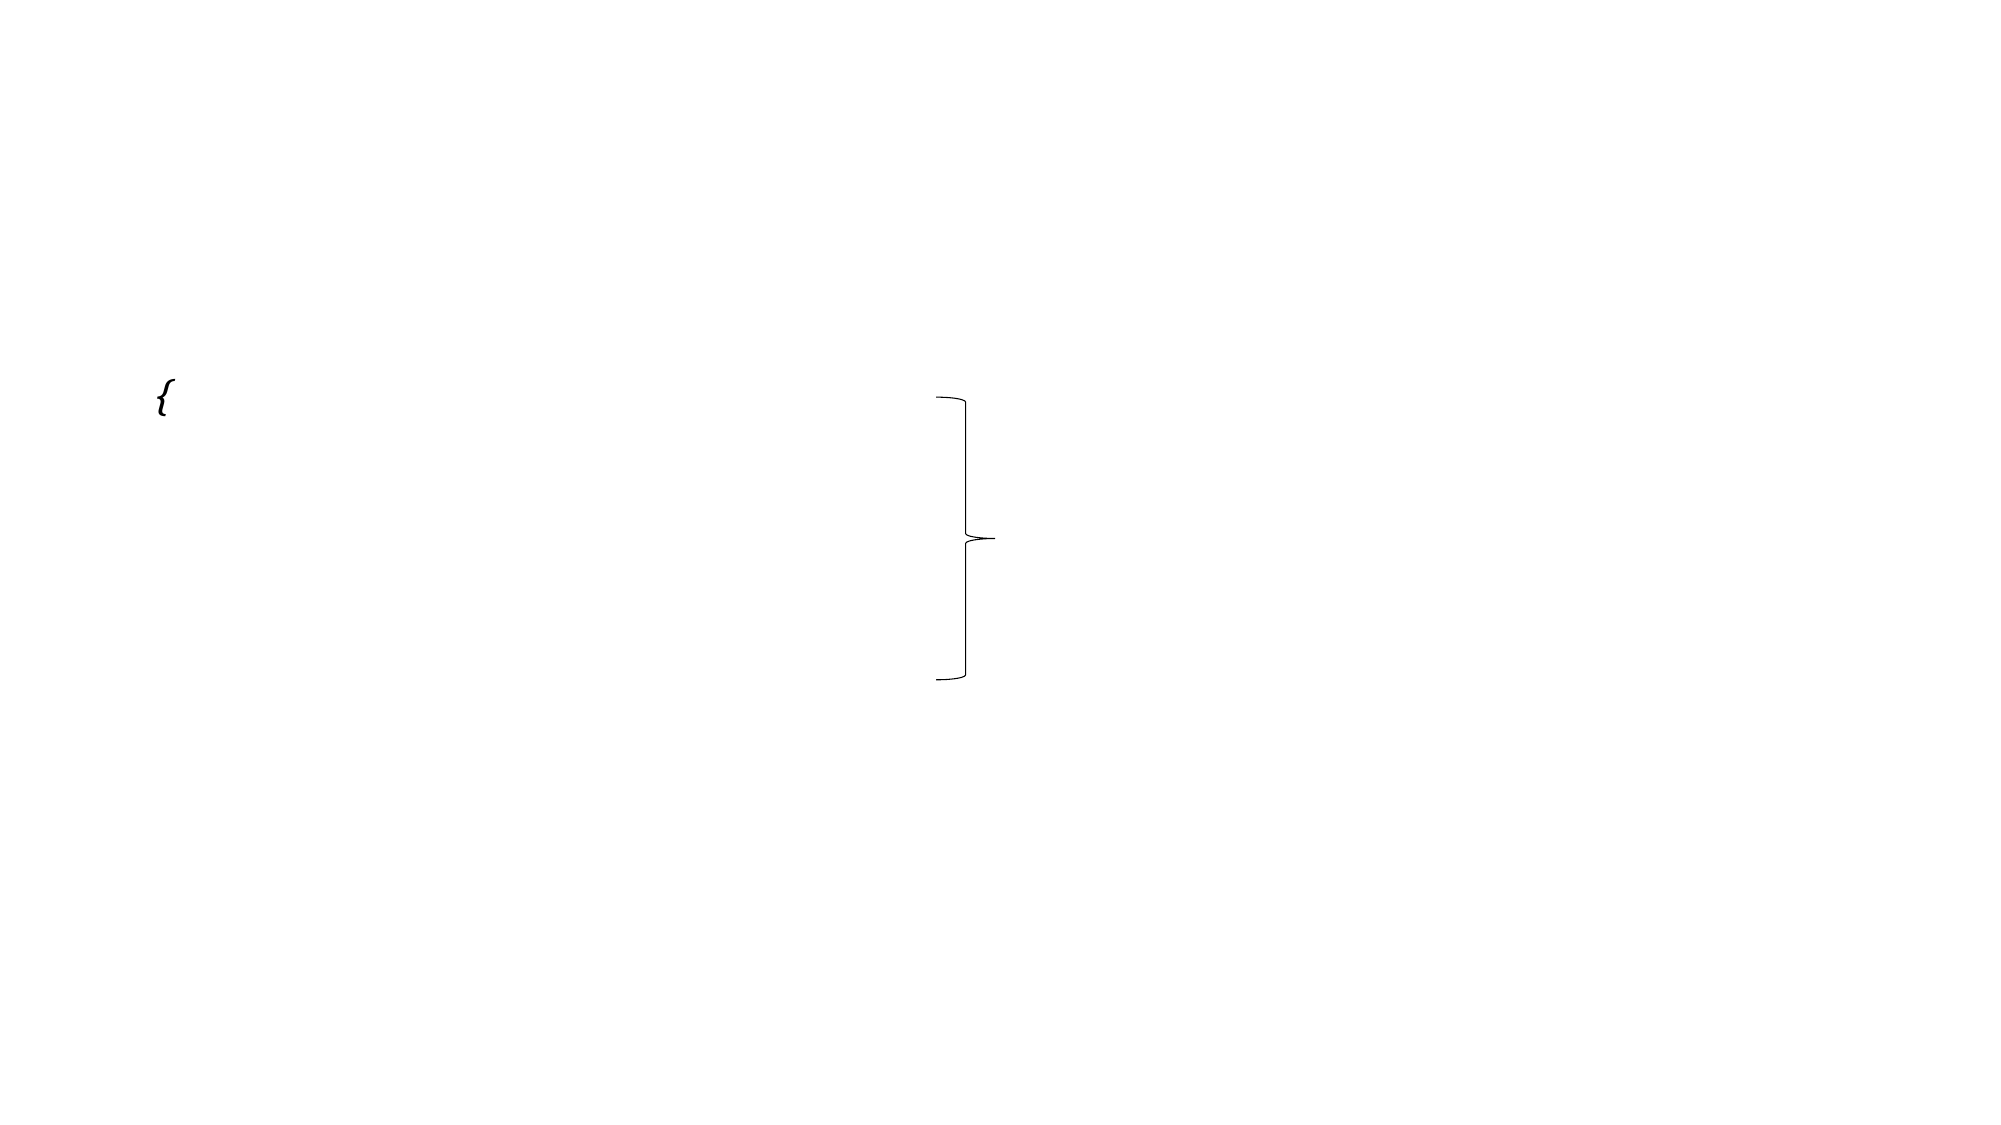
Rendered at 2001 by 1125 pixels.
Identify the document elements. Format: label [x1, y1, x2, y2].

text_box [936, 396, 996, 681]
